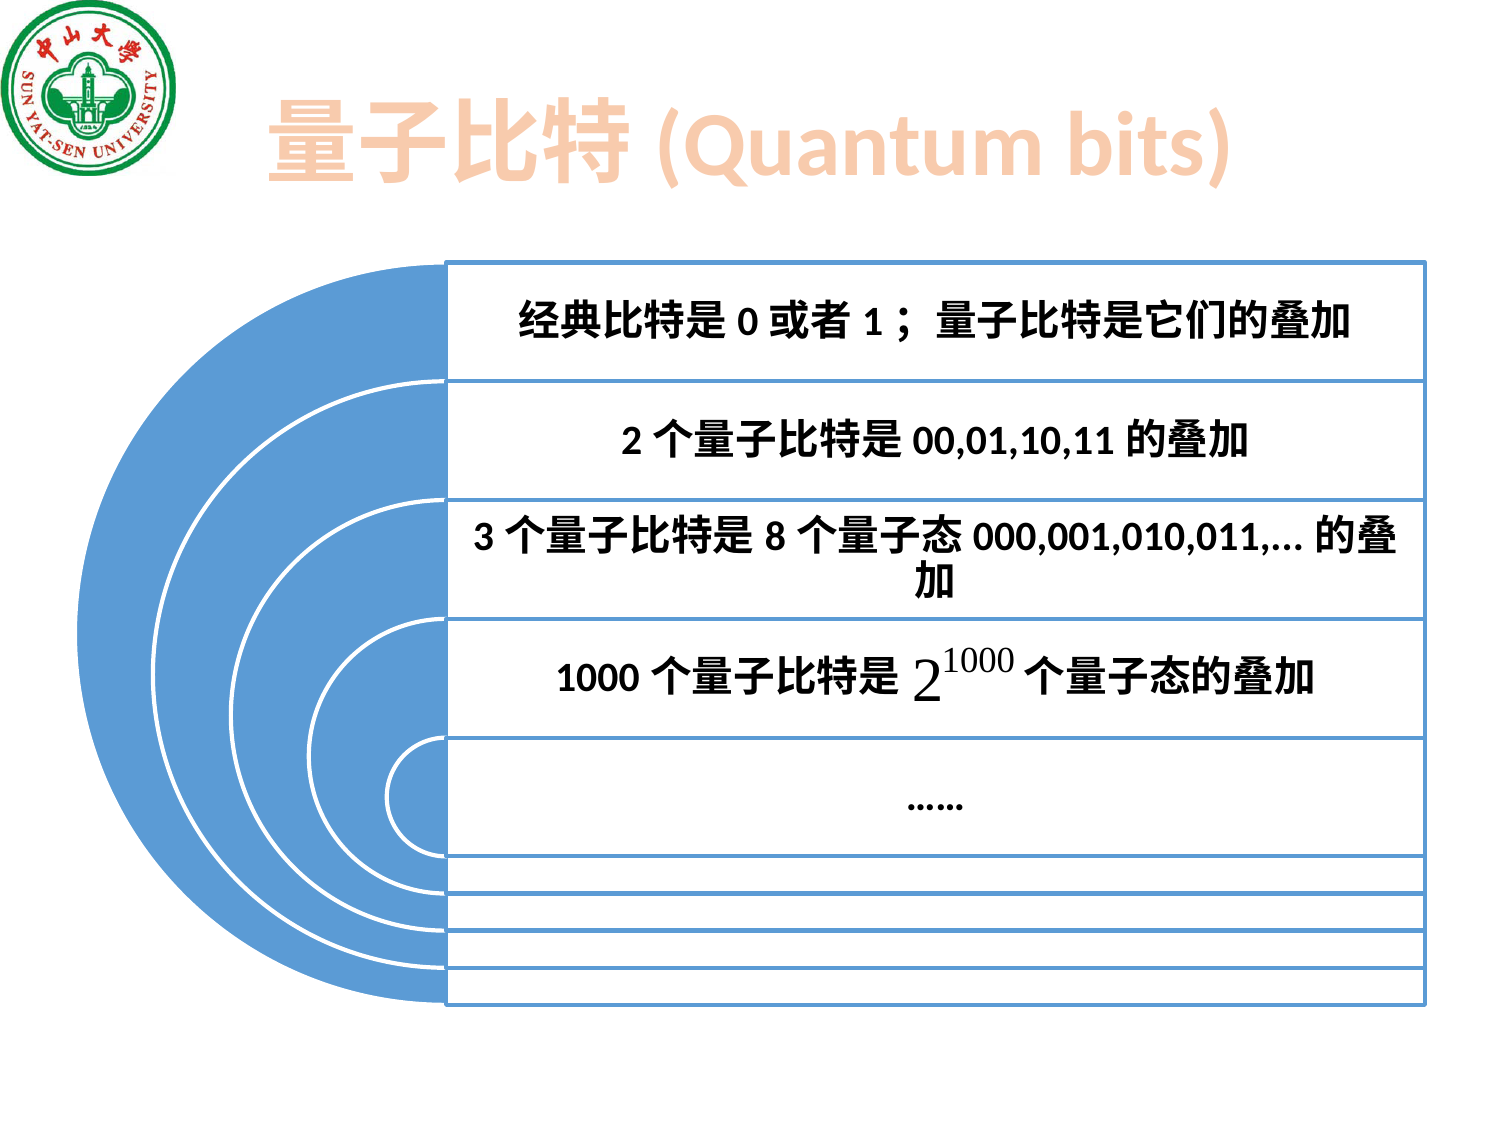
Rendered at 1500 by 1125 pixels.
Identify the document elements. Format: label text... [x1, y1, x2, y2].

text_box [902, 632, 1029, 712]
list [74, 262, 1426, 1006]
picture [0, 0, 177, 177]
title 量子比特(Quantum bits) [74, 44, 1426, 233]
